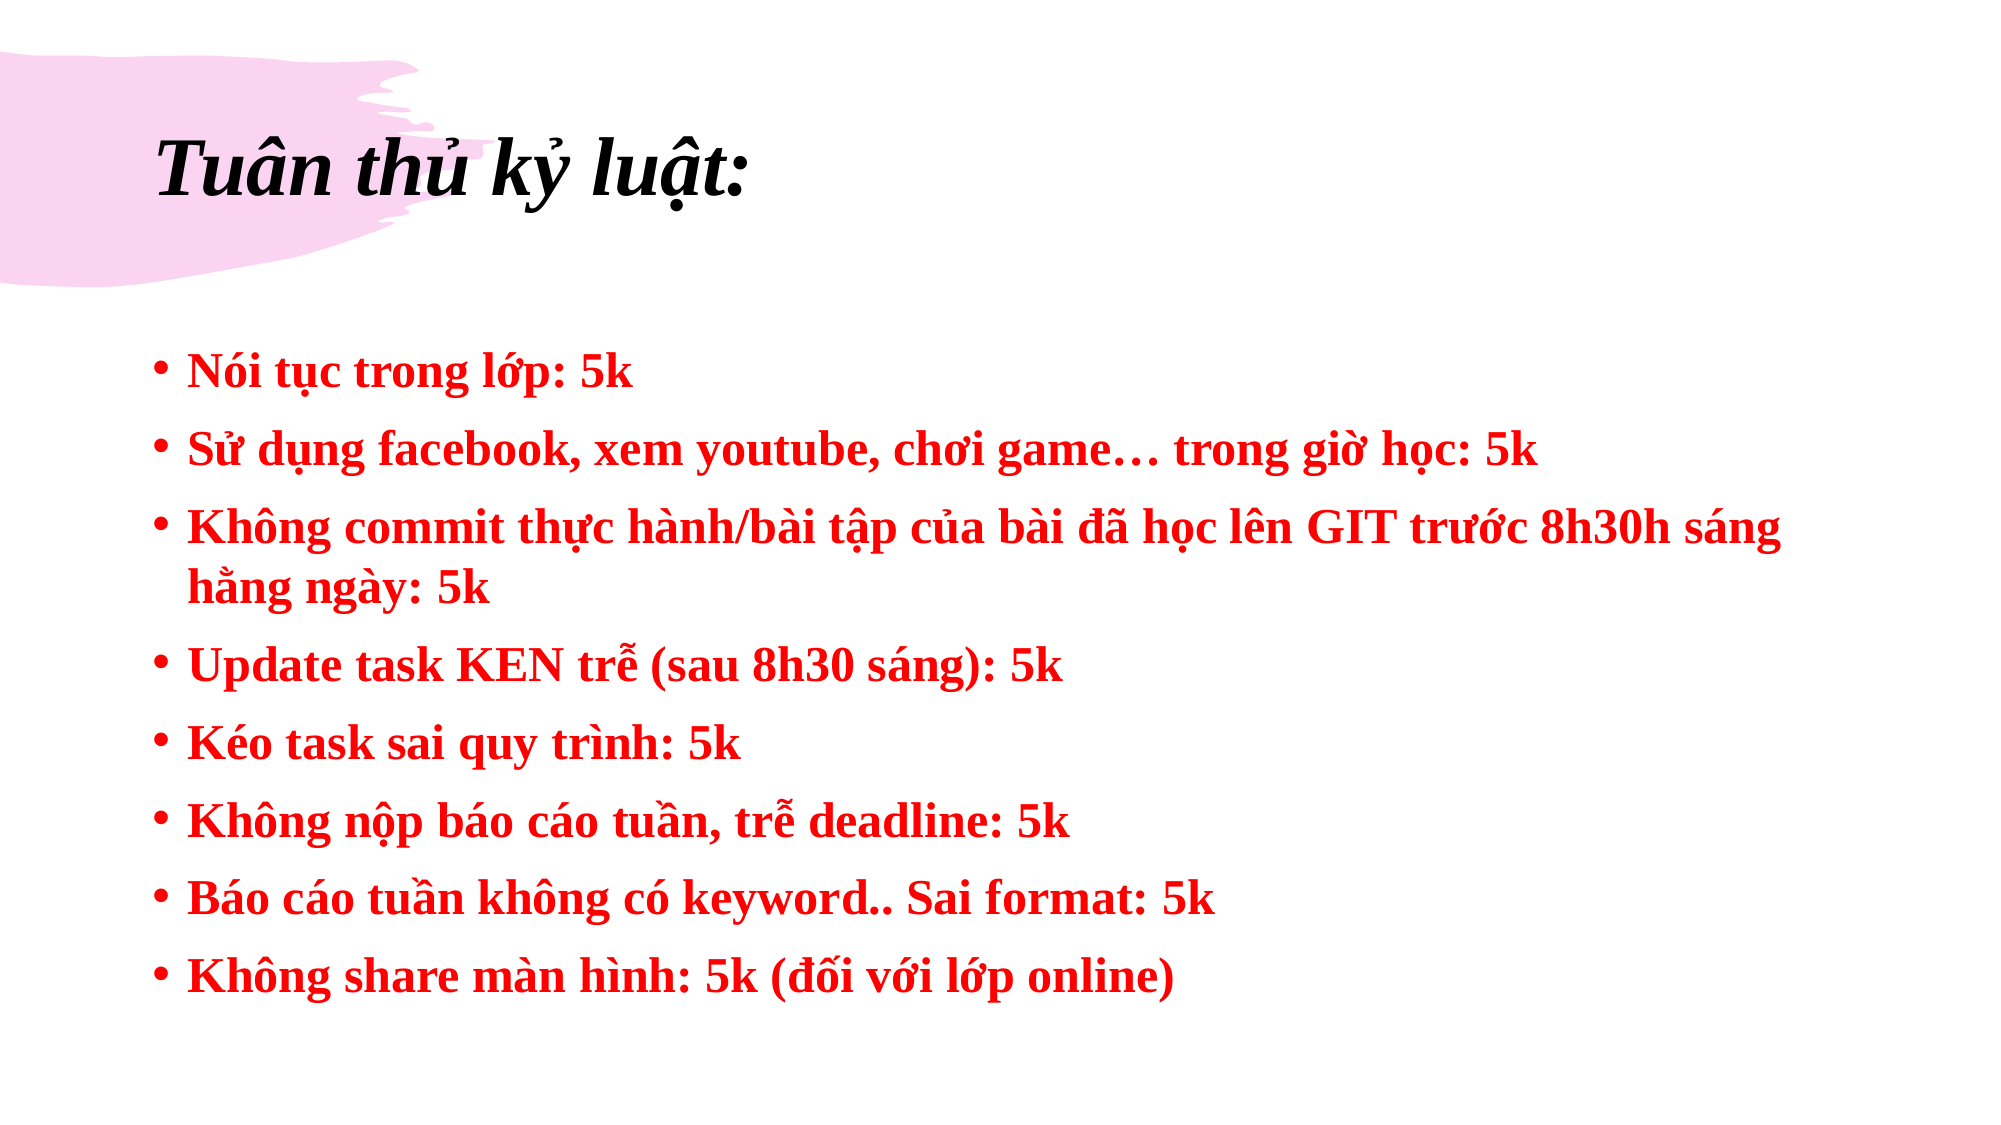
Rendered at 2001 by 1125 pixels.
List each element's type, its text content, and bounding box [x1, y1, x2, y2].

title Tuân thủ kỷ luật: [137, 59, 1863, 278]
list Nói tục trong lớp: 5k Sử dụng facebook, xem youtube, chơi game… trong giờ học: 5k Không commit thực hành/bài tập của bài đã học lên GIT trước 8h30h sáng hằng ngày: 5k Update task KEN trễ (sau 8h30 sáng): 5k Kéo task sai quy trình: 5k Không nộp báo cáo tuần, trễ deadline: 5k Báo cáo tuần không có keyword.. Sai format: 5k Không share màn hình: 5k (đối với lớp online) [137, 329, 1863, 1013]
